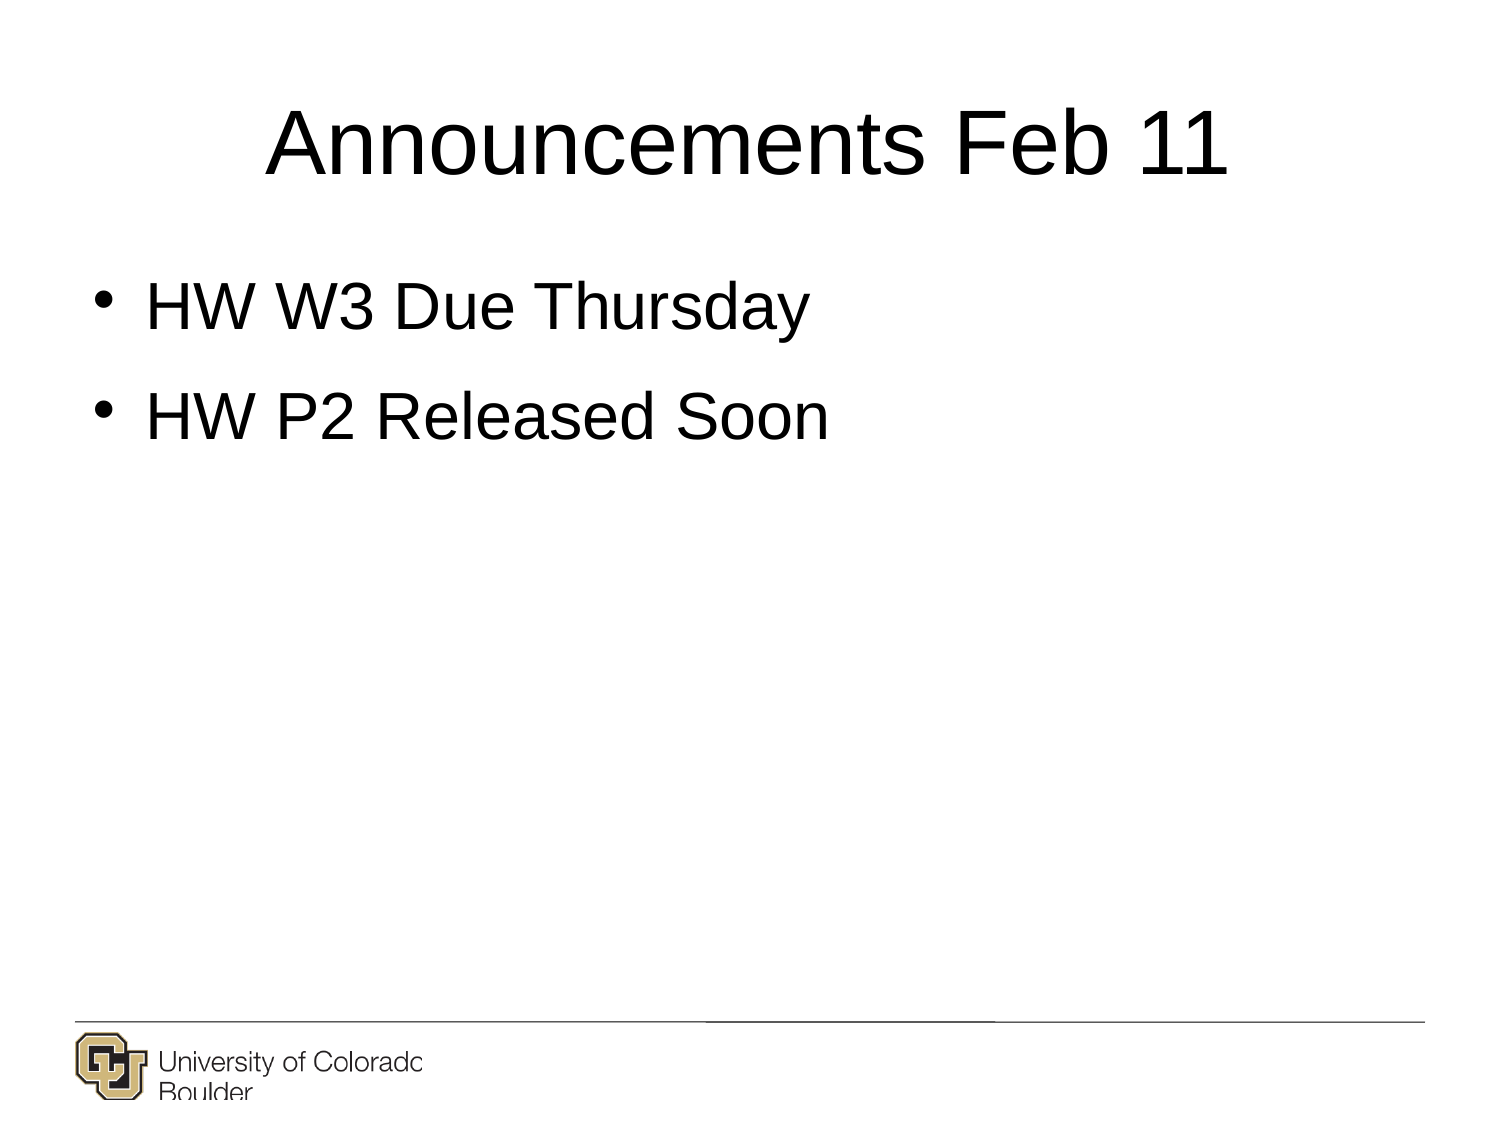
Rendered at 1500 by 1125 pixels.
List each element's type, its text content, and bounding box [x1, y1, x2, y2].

title Announcements Feb 11 [75, 44, 1424, 232]
list HW W3 Due Thursday HW P2 Released Soon [75, 263, 1424, 915]
